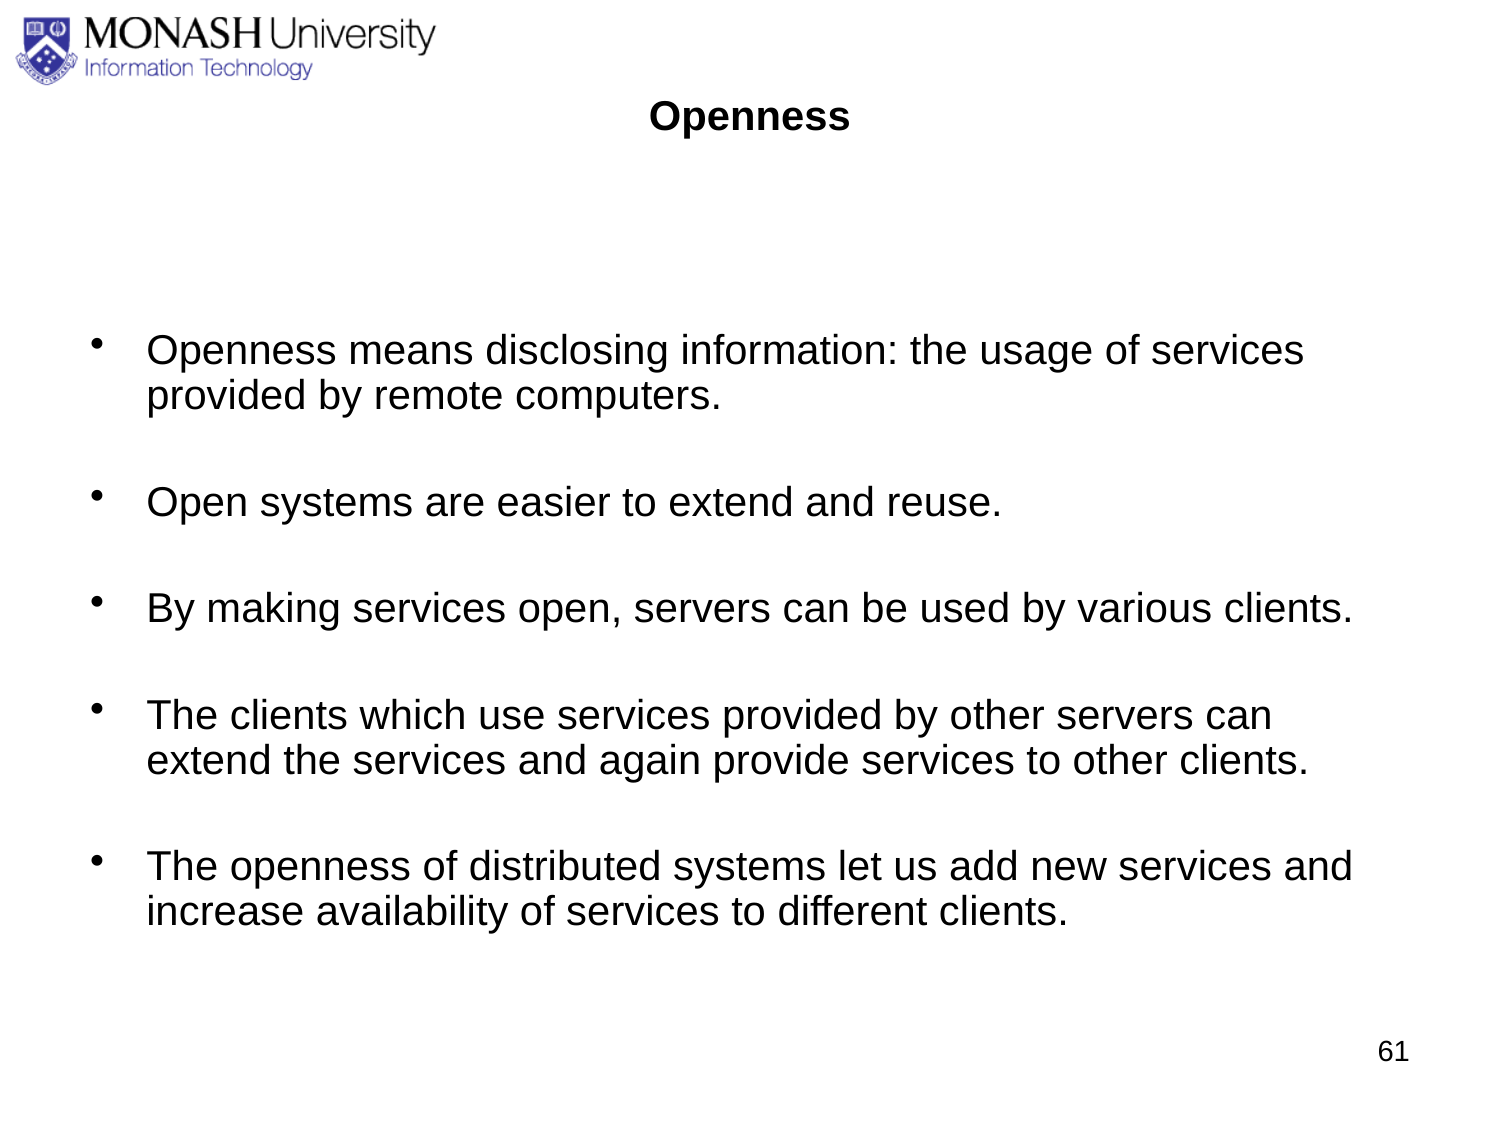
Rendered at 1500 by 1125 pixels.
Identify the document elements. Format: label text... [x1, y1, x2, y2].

picture [0, 0, 438, 101]
list Openness means disclosing information: the usage of services provided by remote computers. Open systems are easier to extend and reuse. By making services open, servers can be used by various clients. The clients which use services provided by other servers can extend the services and again provide services to other clients. The openness of distributed systems let us add new services and increase availability of services to different clients. [75, 262, 1425, 1005]
title Openness [75, 45, 1425, 233]
slide_number 61 [1074, 1024, 1426, 1103]
